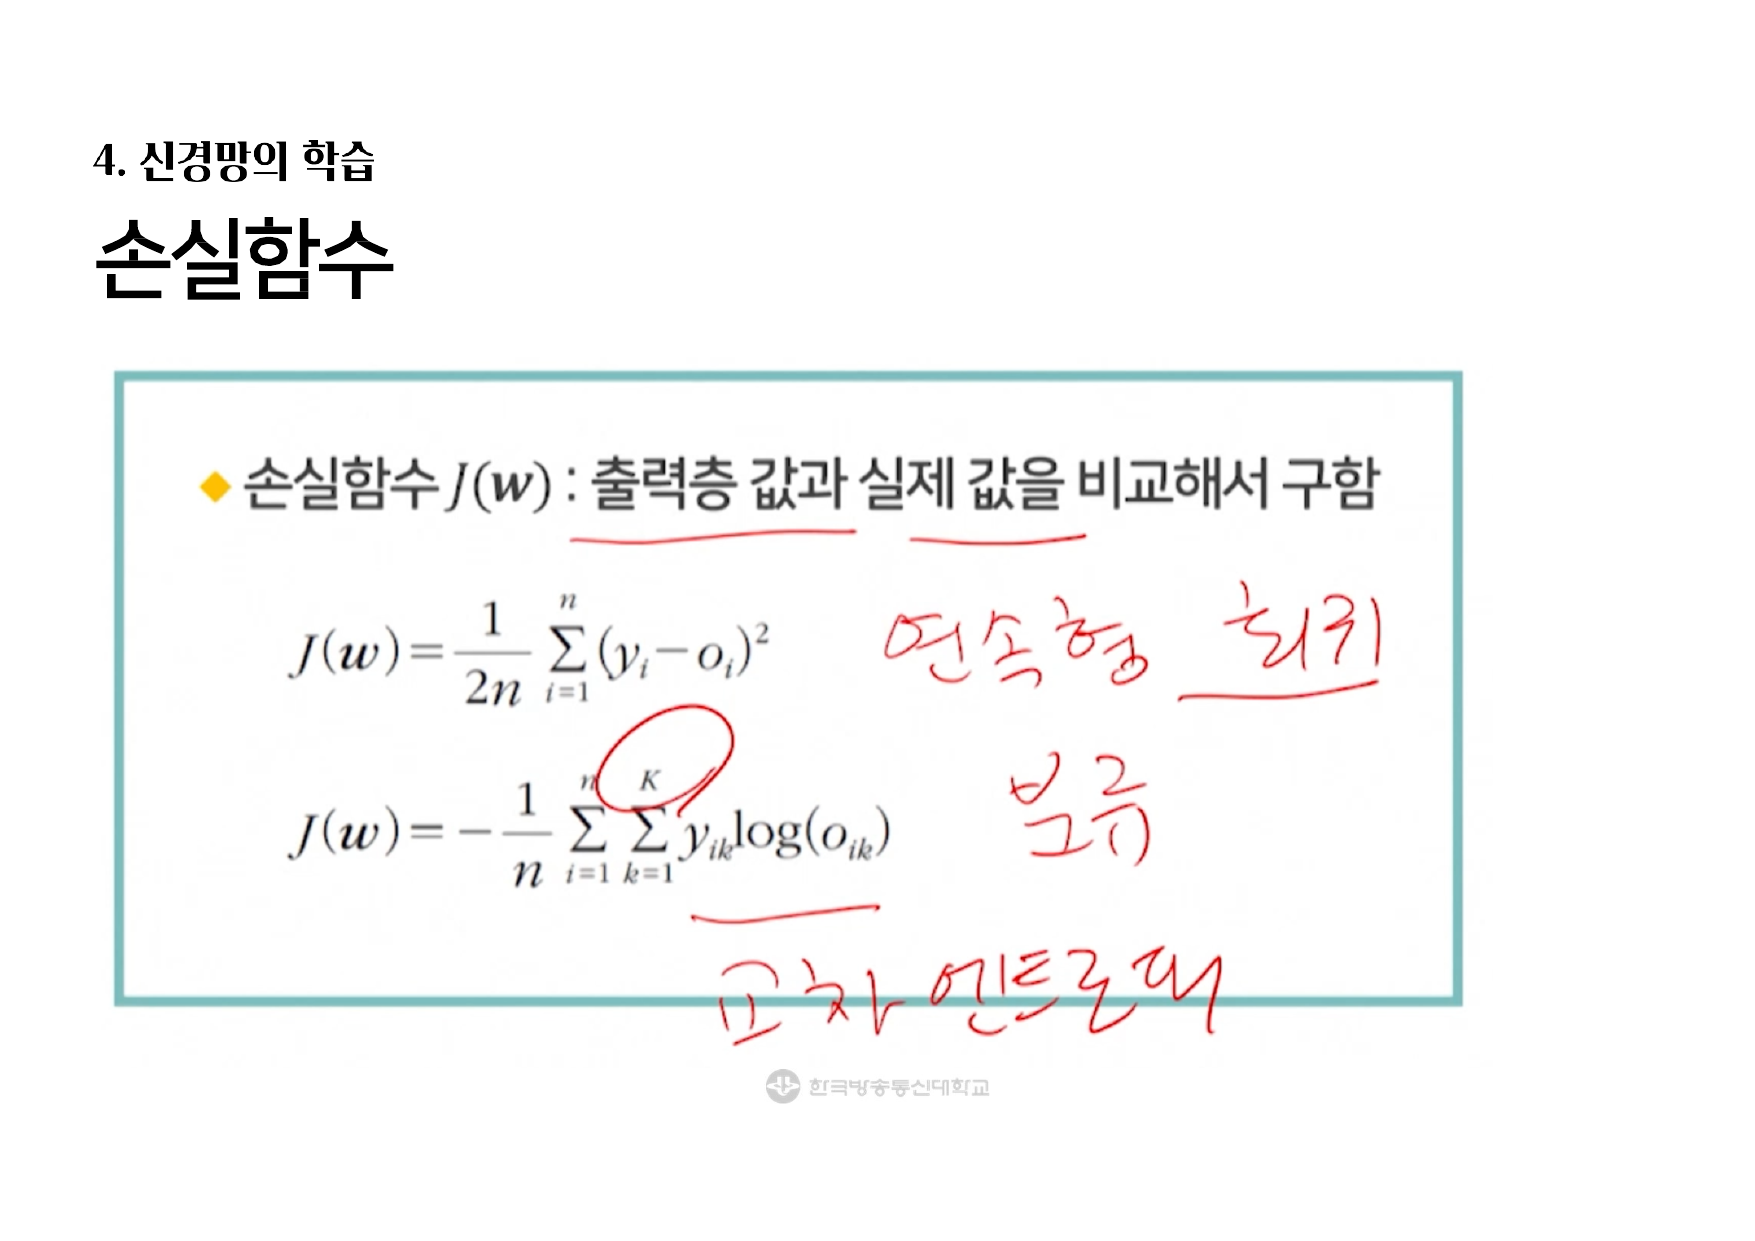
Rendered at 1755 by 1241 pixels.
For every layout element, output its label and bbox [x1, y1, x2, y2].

text_box [229, 218, 238, 259]
text_box [171, 220, 220, 261]
picture [101, 357, 1493, 1104]
text_box [107, 274, 162, 299]
text_box [187, 262, 240, 300]
picture [93, 140, 374, 182]
text_box [299, 218, 320, 268]
text_box [245, 217, 292, 234]
text_box [249, 236, 288, 266]
text_box [259, 271, 309, 299]
text_box [324, 220, 389, 257]
text_box [319, 263, 394, 299]
text_box [101, 219, 166, 254]
text_box [96, 249, 171, 269]
